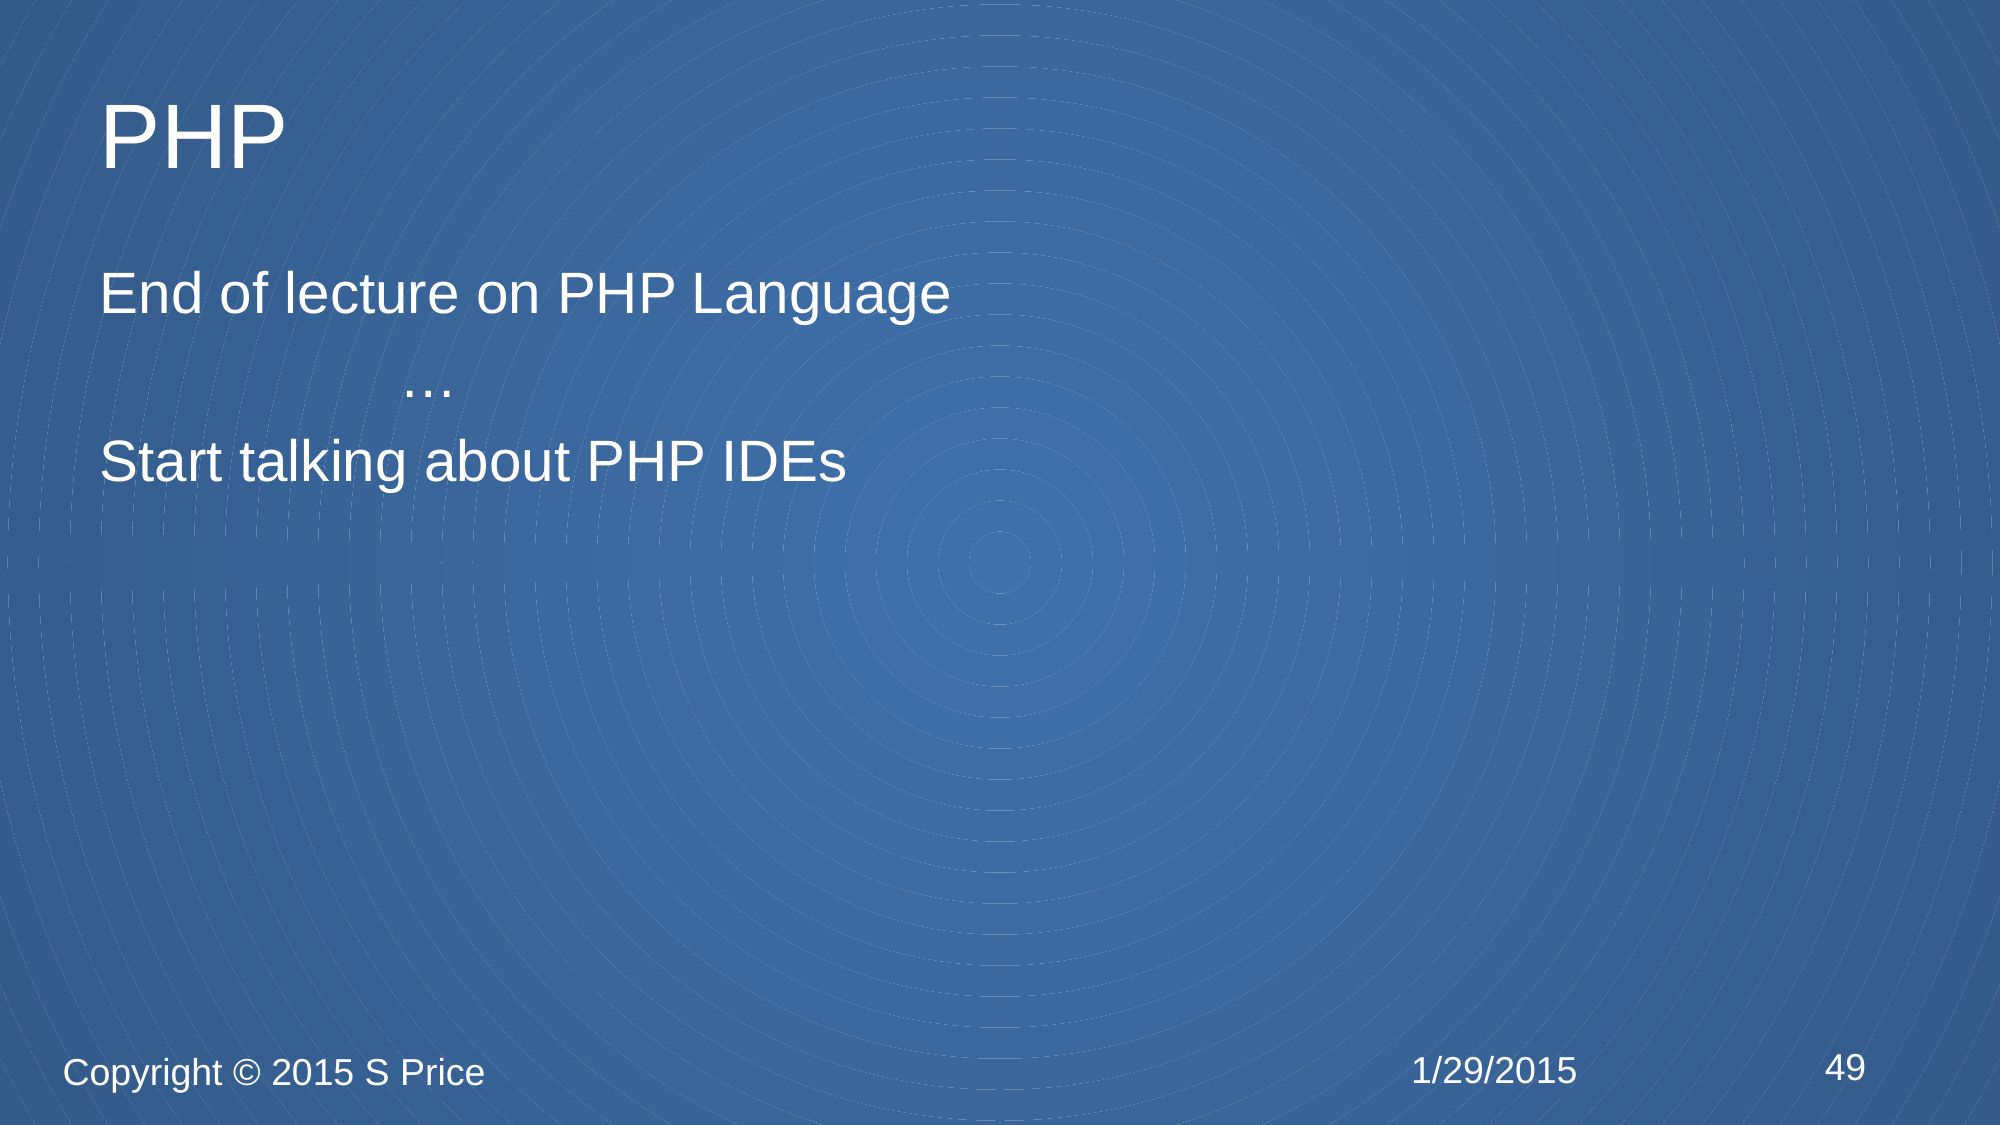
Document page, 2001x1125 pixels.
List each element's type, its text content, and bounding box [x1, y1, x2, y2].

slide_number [1396, 1038, 1659, 1100]
footer Copyright © 2015 S Price [48, 1039, 1397, 1101]
title PHP [99, 44, 1900, 233]
slide_number 49 [1810, 1034, 1901, 1097]
subtitle End of lecture on PHP Language … Start talking about PHP IDEs [99, 263, 1900, 916]
